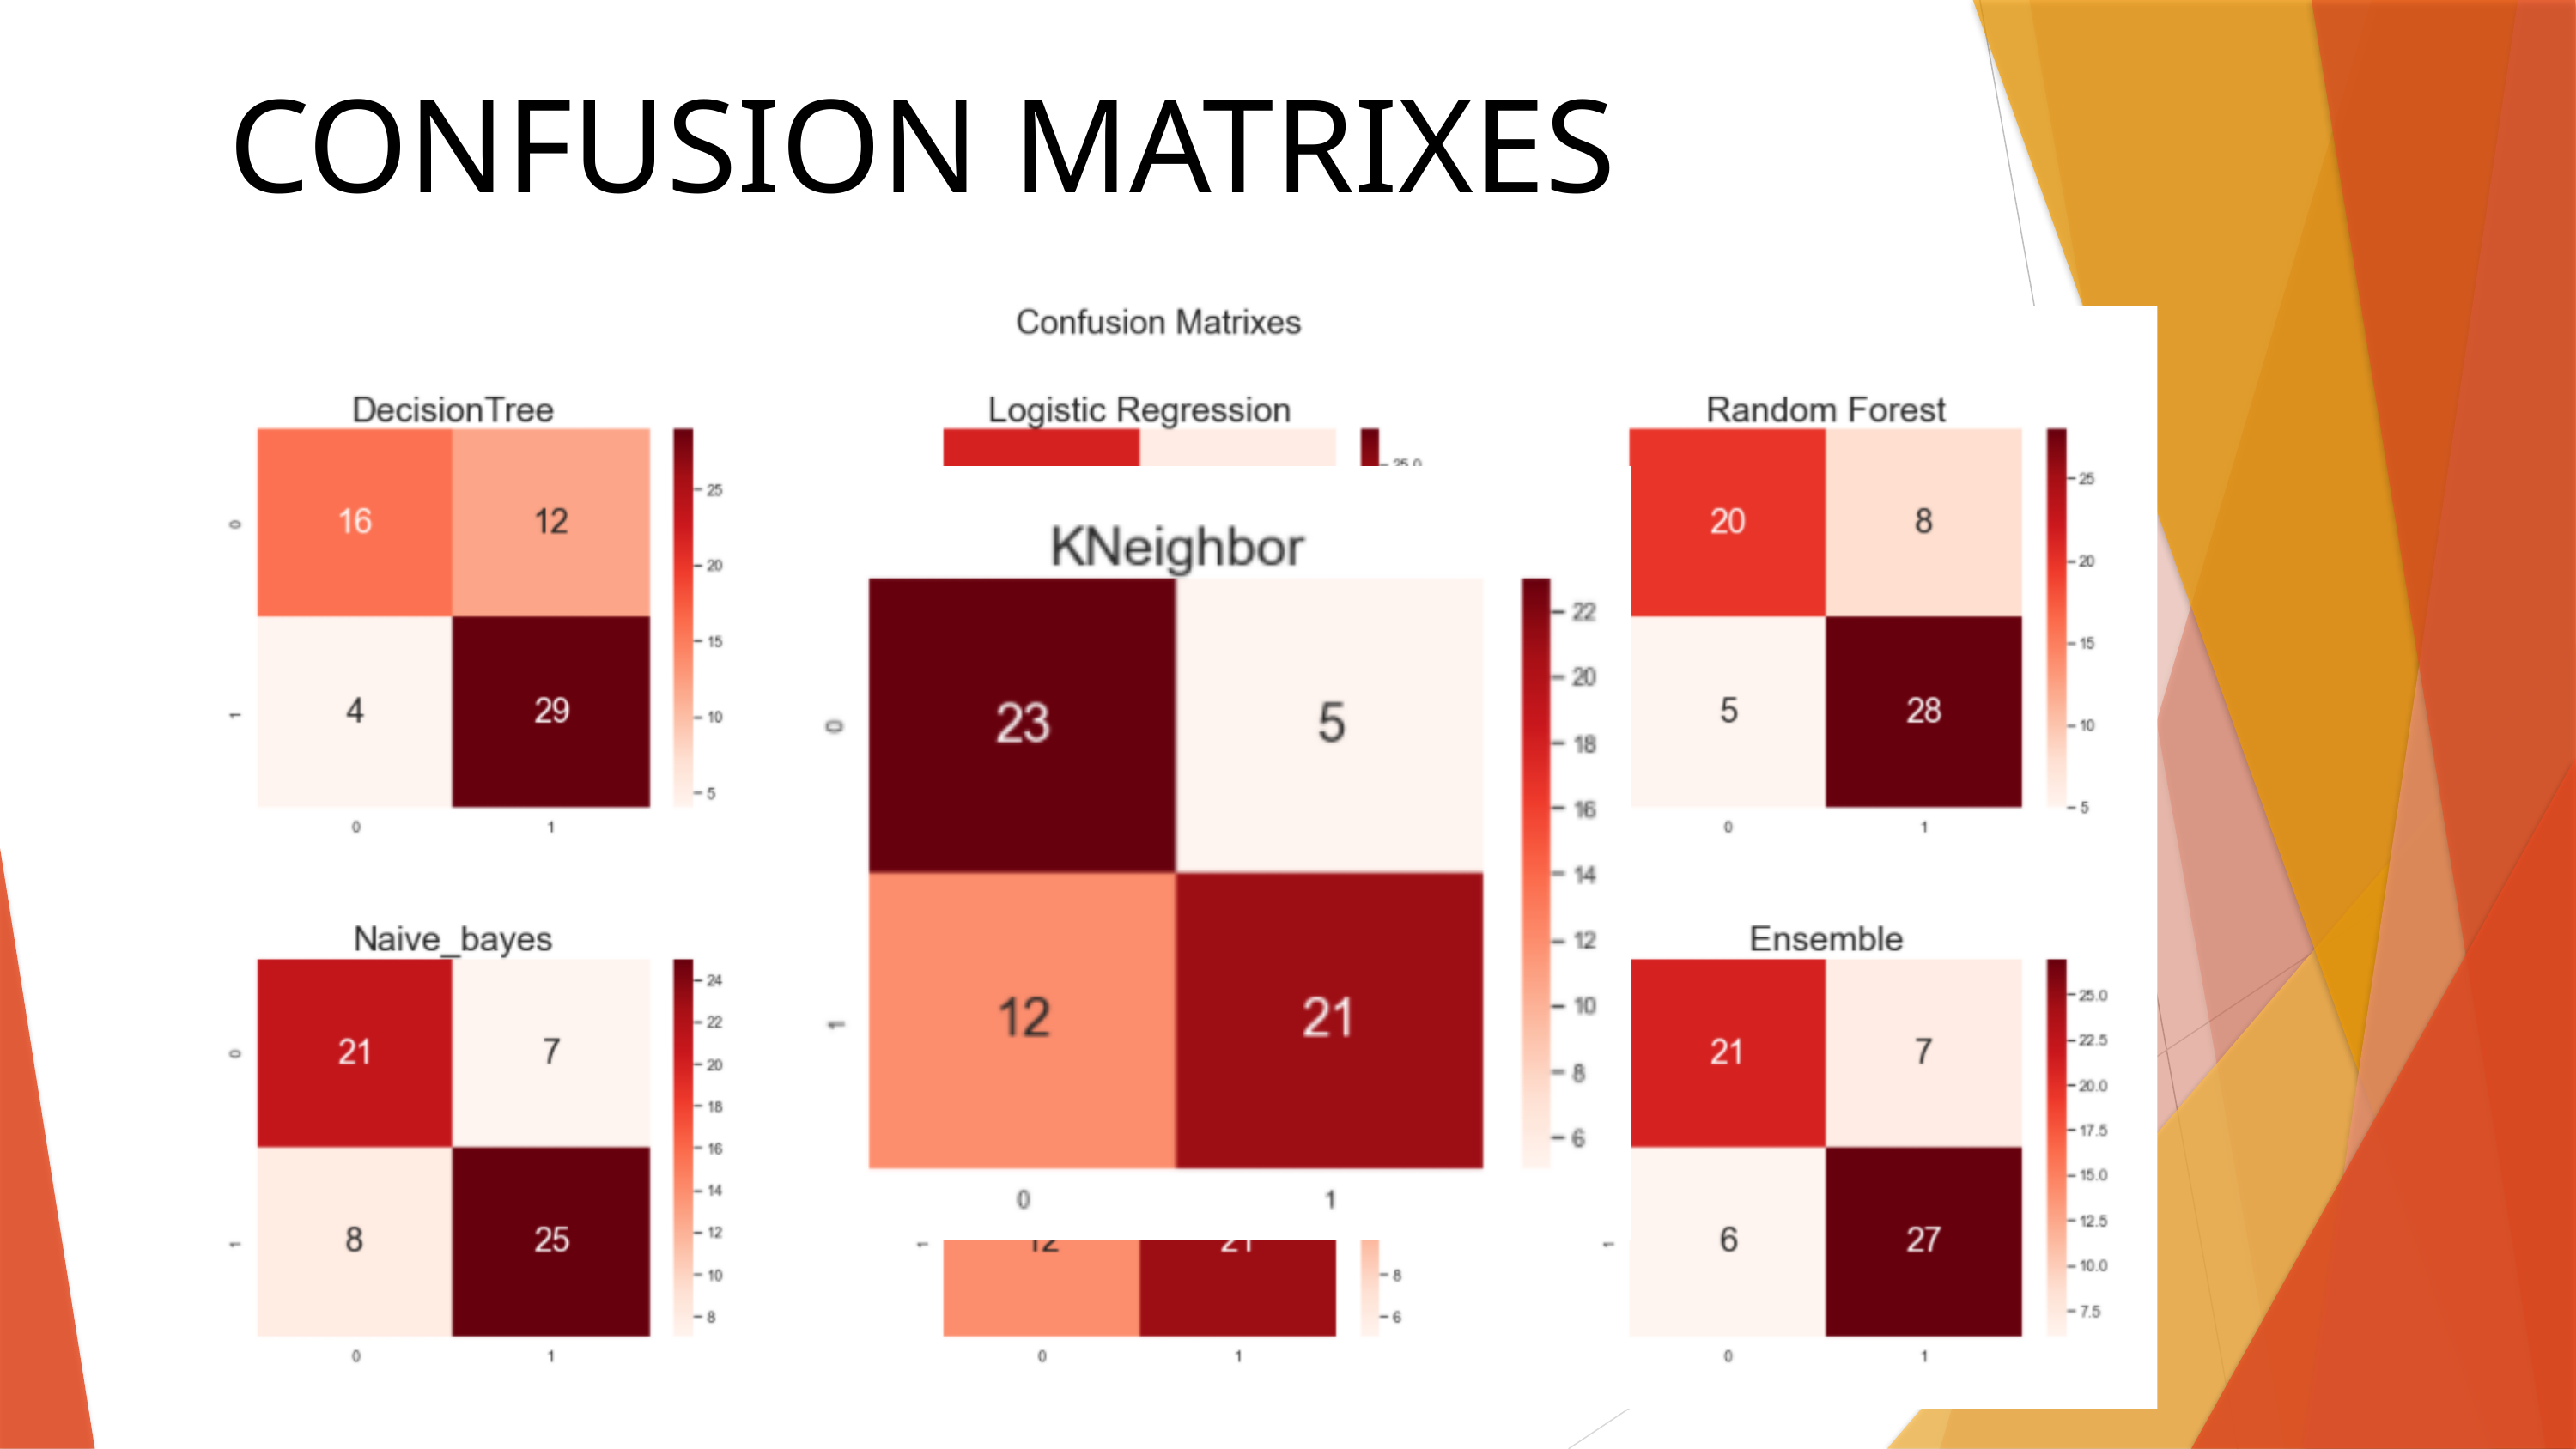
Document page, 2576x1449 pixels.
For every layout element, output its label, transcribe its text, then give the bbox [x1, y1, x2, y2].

picture [181, 305, 2158, 1410]
text_box CONFUSION MATRIXES [216, 0, 1838, 226]
